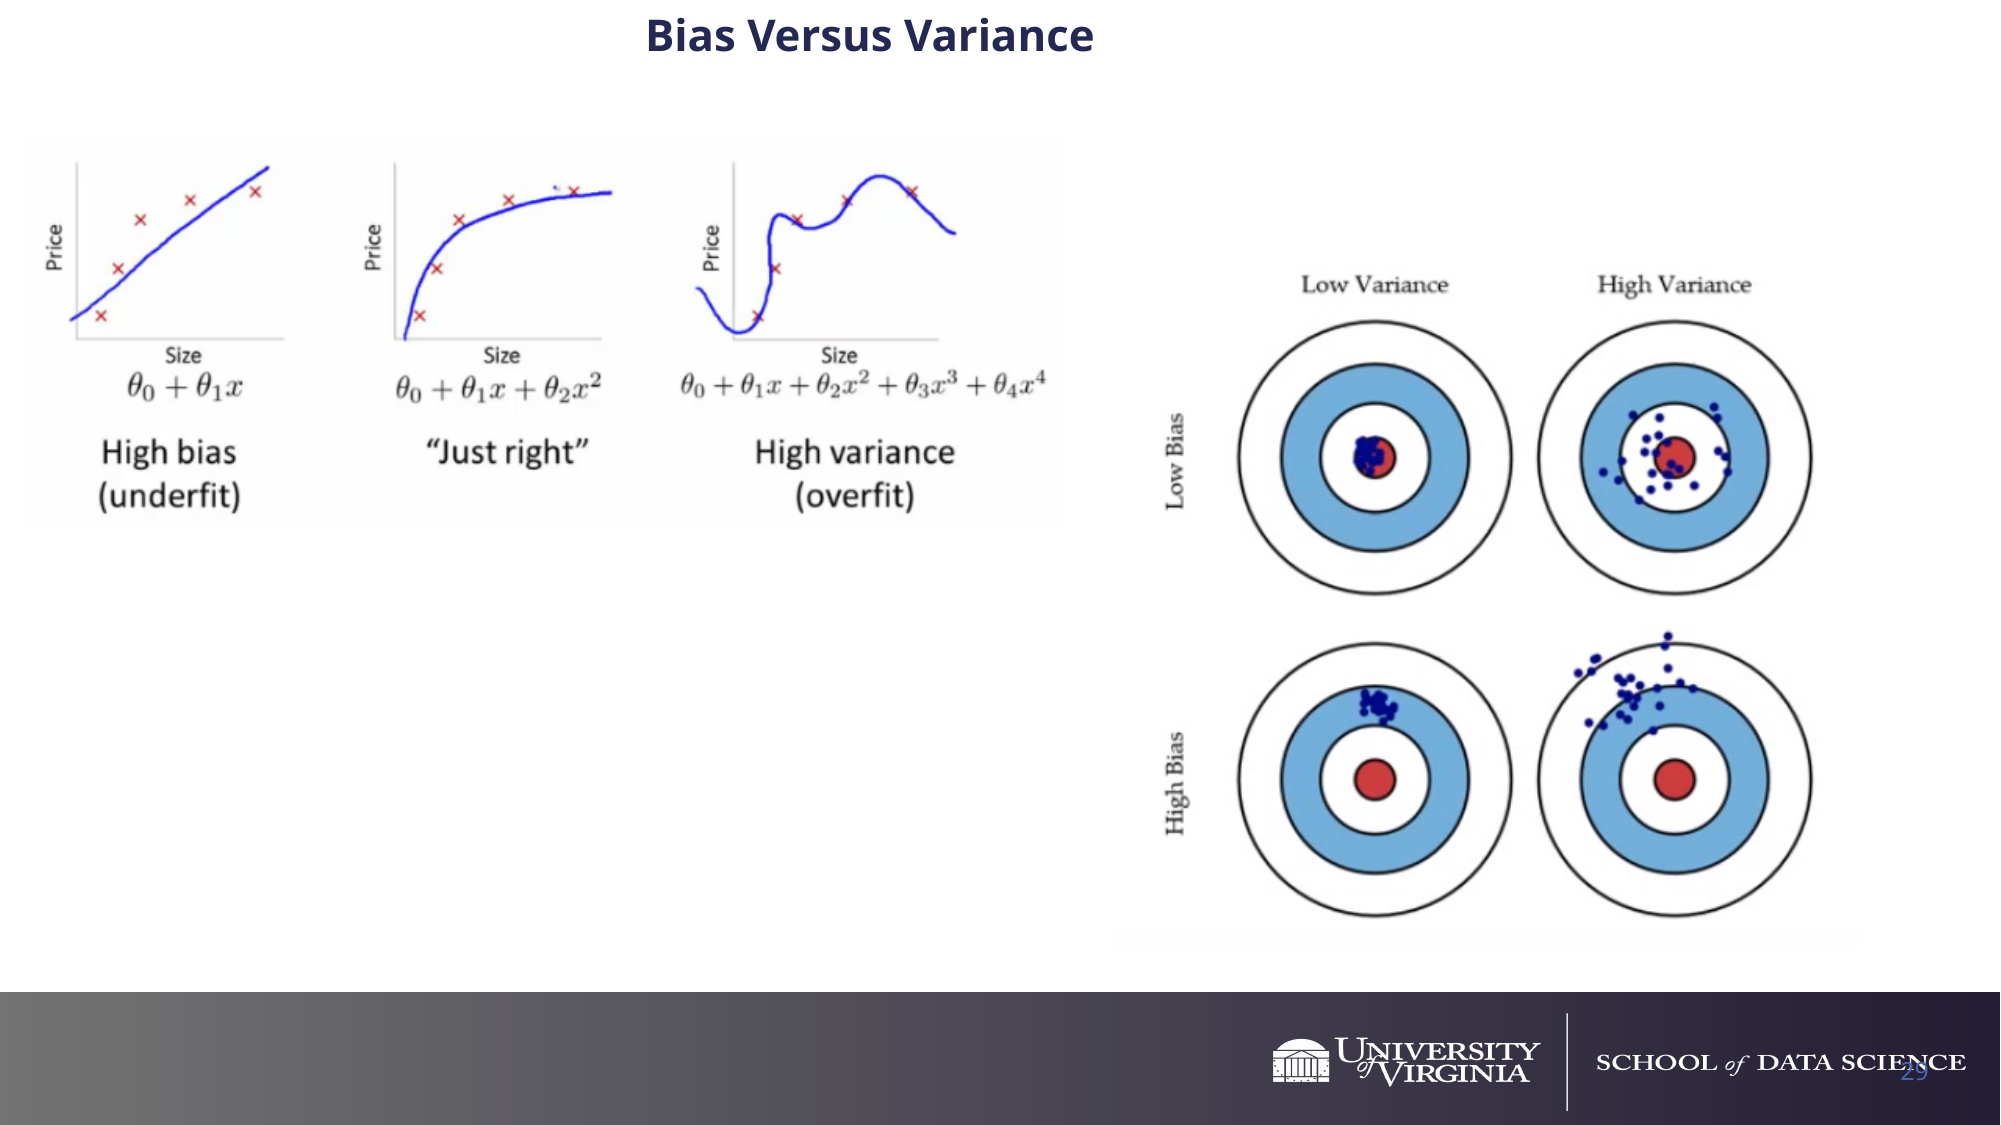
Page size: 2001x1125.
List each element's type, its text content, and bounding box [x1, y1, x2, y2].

picture [1273, 1013, 1966, 1111]
picture [24, 119, 1062, 546]
slide_number 29 [1493, 1042, 1944, 1103]
title Bias Versus Variance [13, 0, 1739, 120]
picture [1111, 226, 1860, 947]
